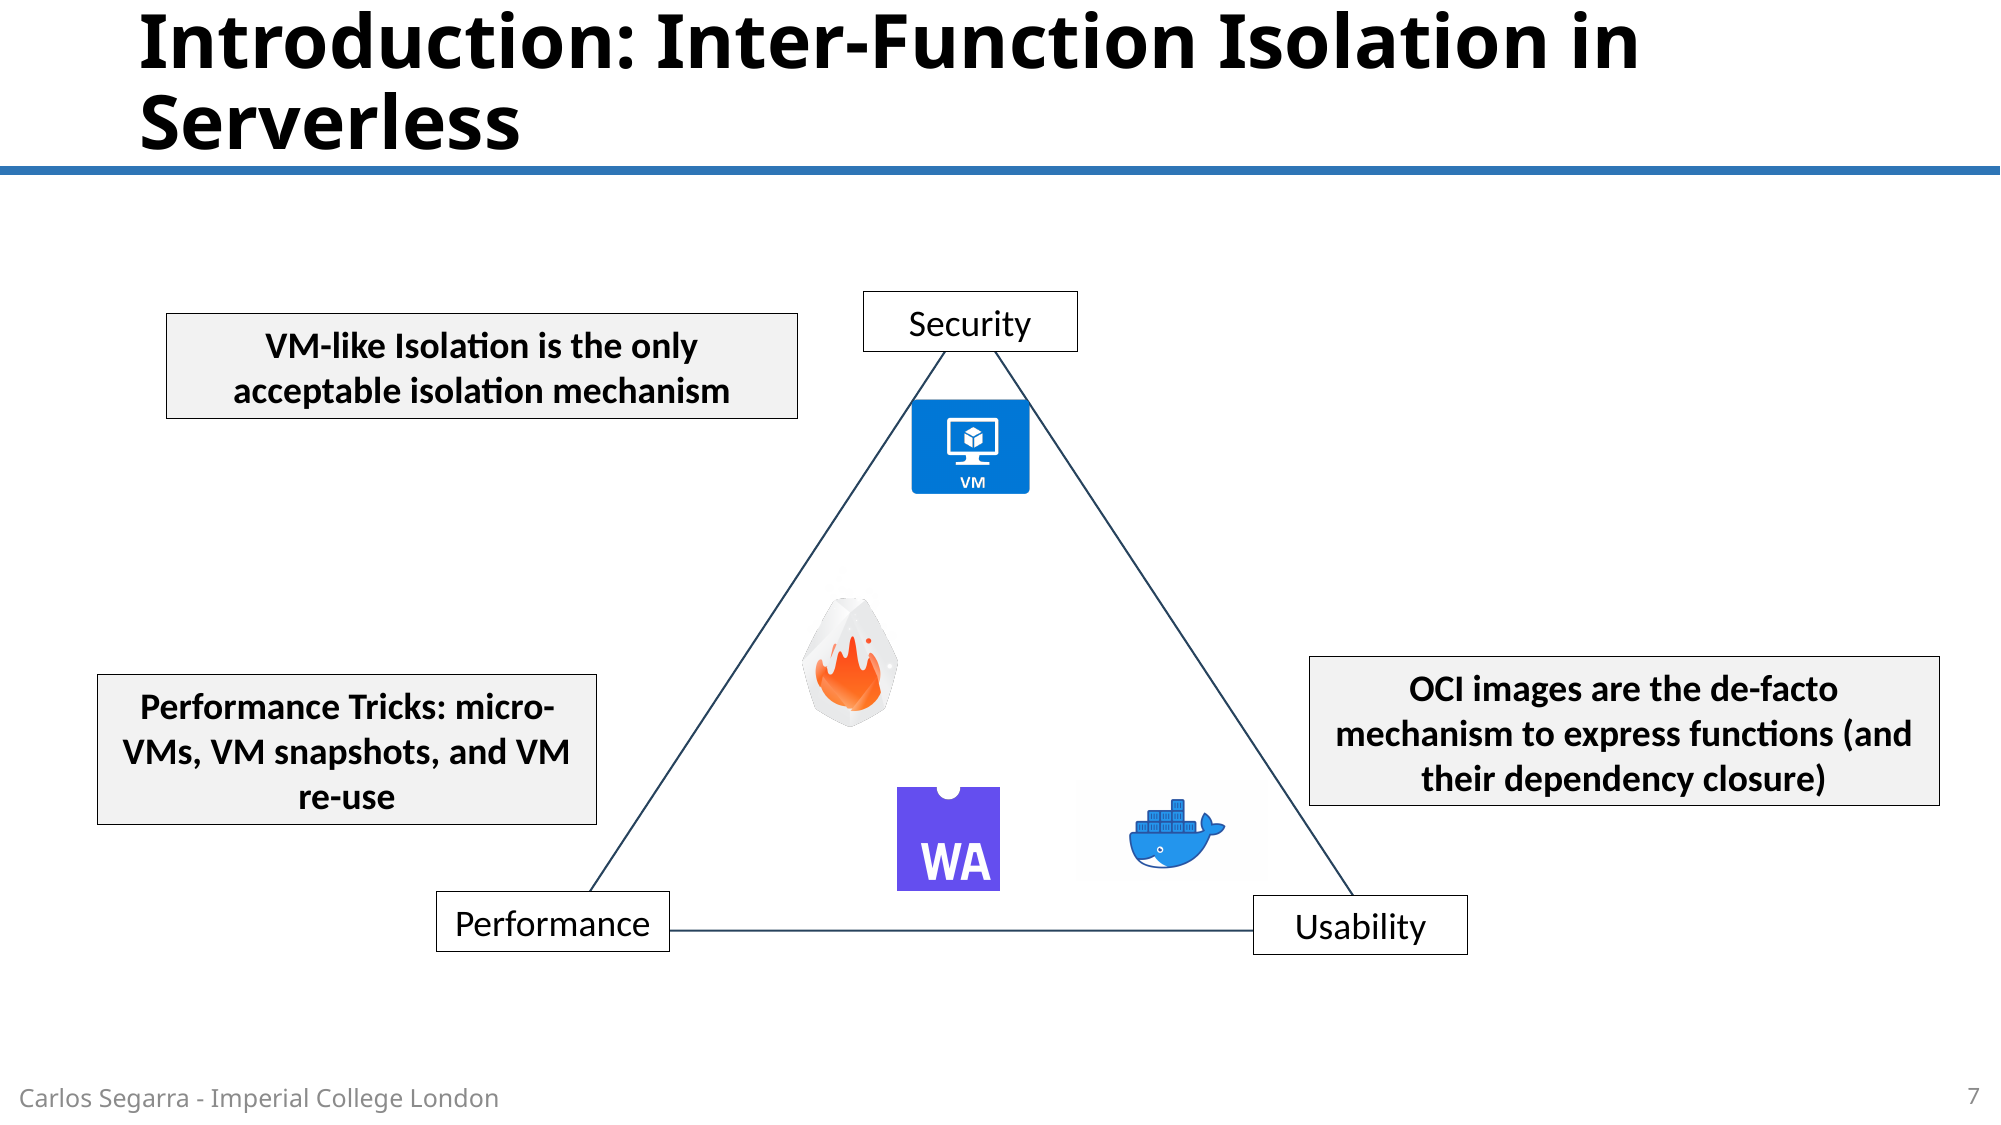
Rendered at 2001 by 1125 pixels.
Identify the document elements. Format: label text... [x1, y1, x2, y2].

text_box [588, 401, 1354, 932]
picture [911, 387, 1030, 506]
text_box VM-like Isolation is the only acceptable isolation mechanism [166, 313, 798, 419]
picture [802, 566, 898, 727]
text_box Performance [436, 891, 670, 952]
footer Carlos Segarra - Imperial College London [3, 1067, 1204, 1125]
picture [897, 787, 1000, 891]
text_box [920, 352, 1020, 387]
text_box Security [863, 291, 1078, 352]
text_box OCI images are the de-facto mechanism to express functions (and their dependency closure) [1309, 656, 1940, 806]
text_box Usability [1253, 895, 1468, 955]
text_box Performance Tricks: micro-VMs, VM snapshots, and VM re-use [97, 674, 597, 825]
picture [1076, 780, 1268, 881]
title Introduction: Inter-Function Isolation in Serverless [0, 0, 2000, 171]
slide_number 7 [1545, 1064, 1996, 1125]
